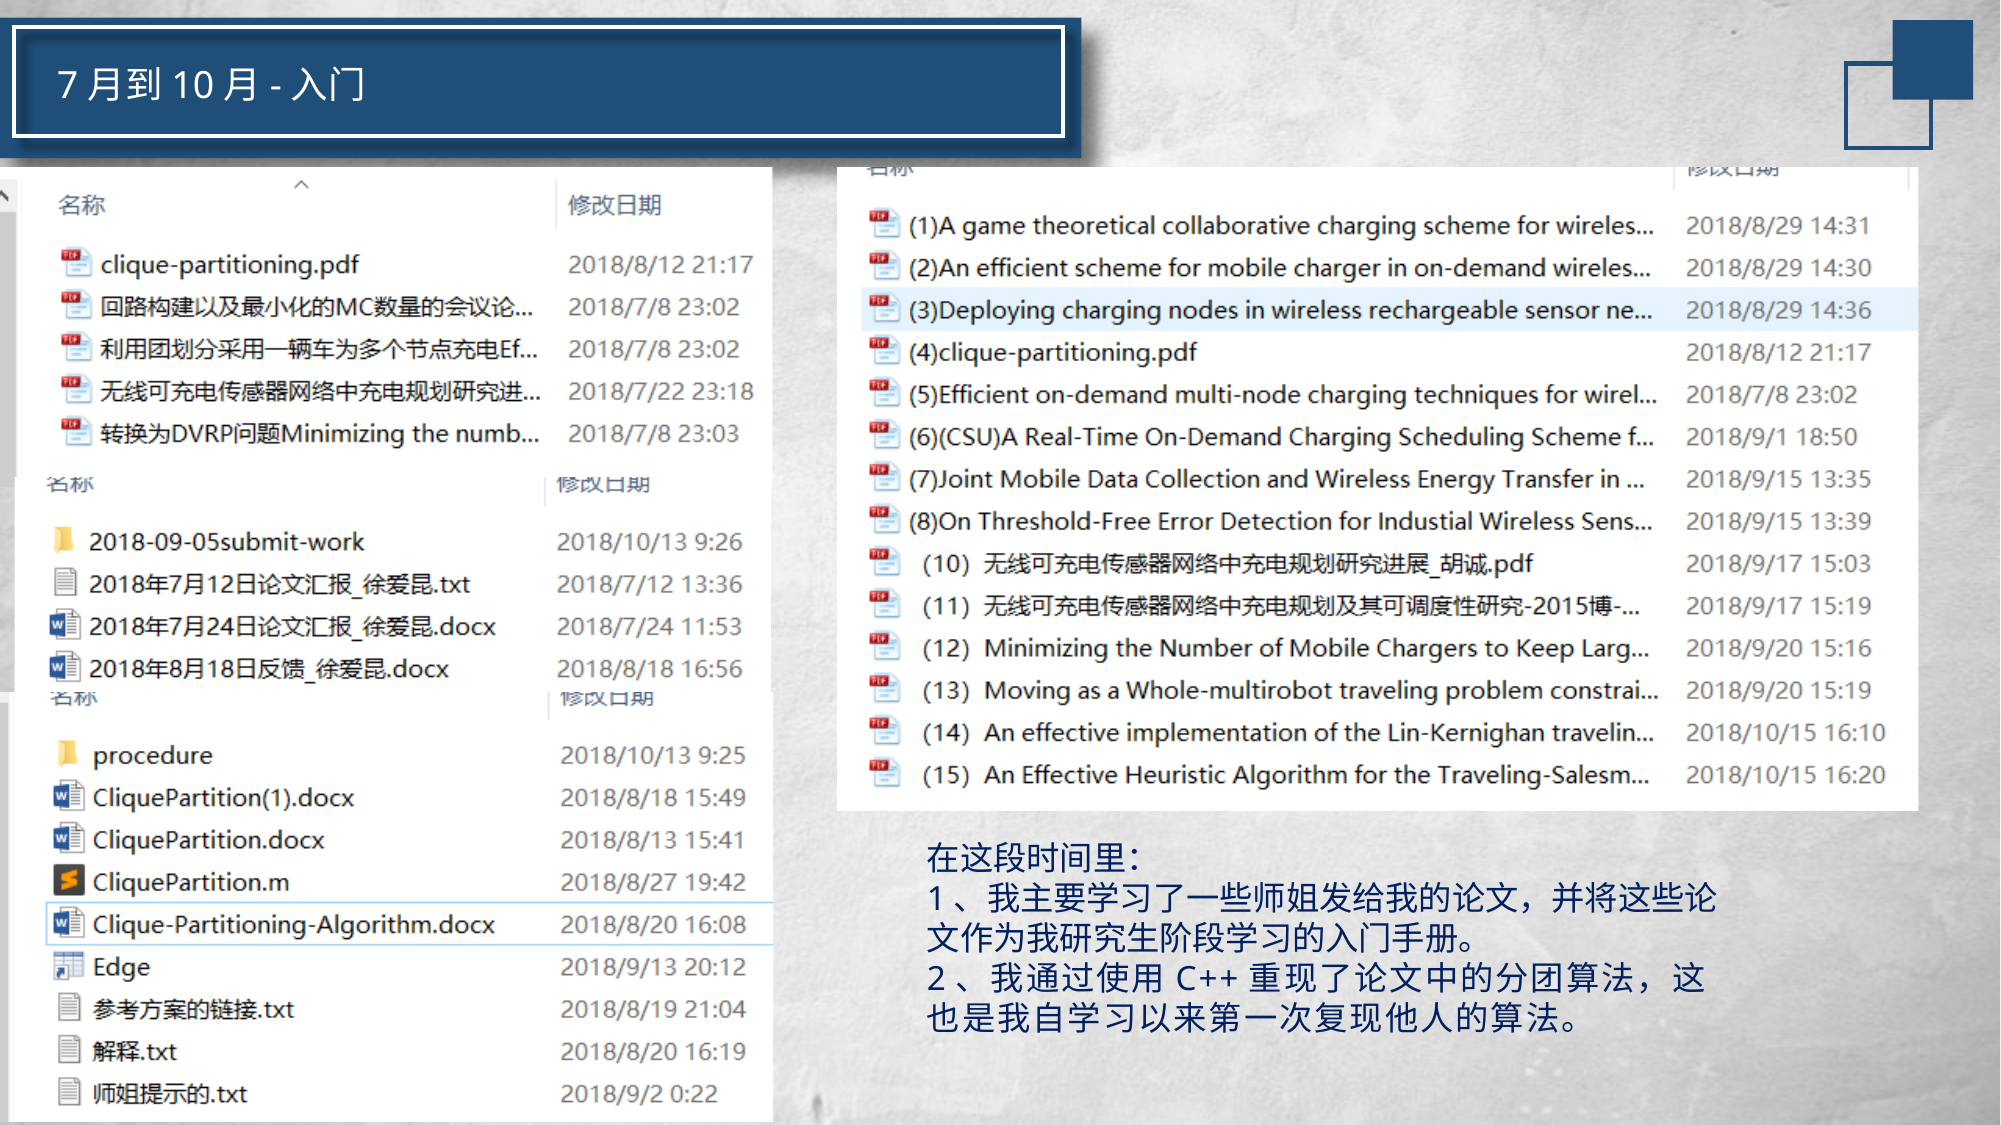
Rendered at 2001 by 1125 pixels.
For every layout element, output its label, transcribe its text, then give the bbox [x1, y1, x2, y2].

text_box 在这段时间里： 1、我主要学习了一些师姐发给我的论文，并将这些论文作为我研究生阶段学习的入门手册。 2、我通过使用C++重现了论文中的分团算法，这也是我自学习以来第一次复现他人的算法。 [915, 830, 1745, 1045]
picture [0, 0, 2001, 1125]
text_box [0, 17, 1974, 159]
